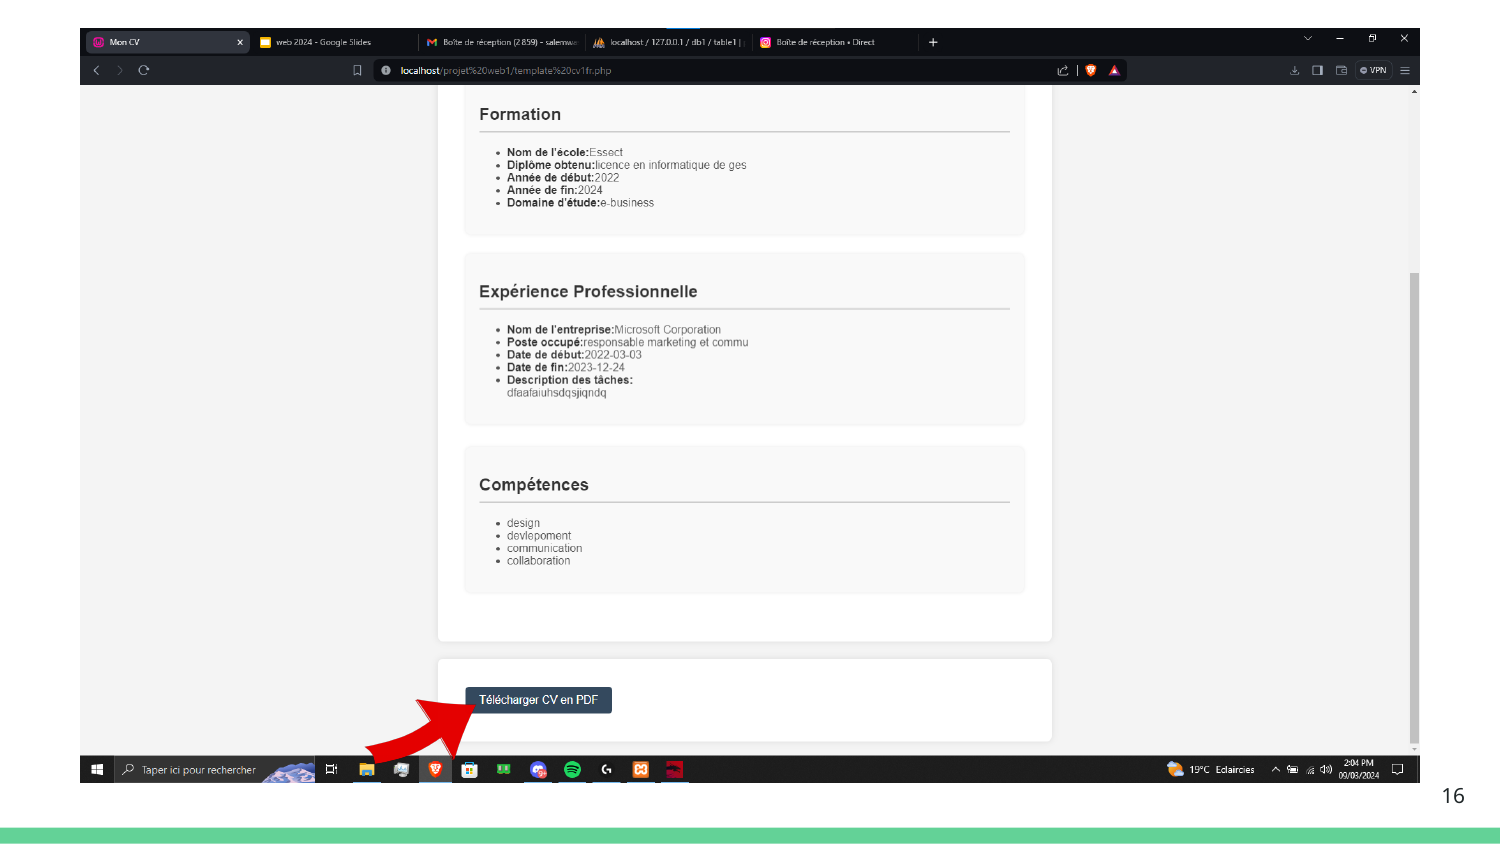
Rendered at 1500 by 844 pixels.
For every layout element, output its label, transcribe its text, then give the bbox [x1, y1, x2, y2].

picture [79, 28, 1421, 802]
slide_number ‹#› [1389, 764, 1480, 830]
